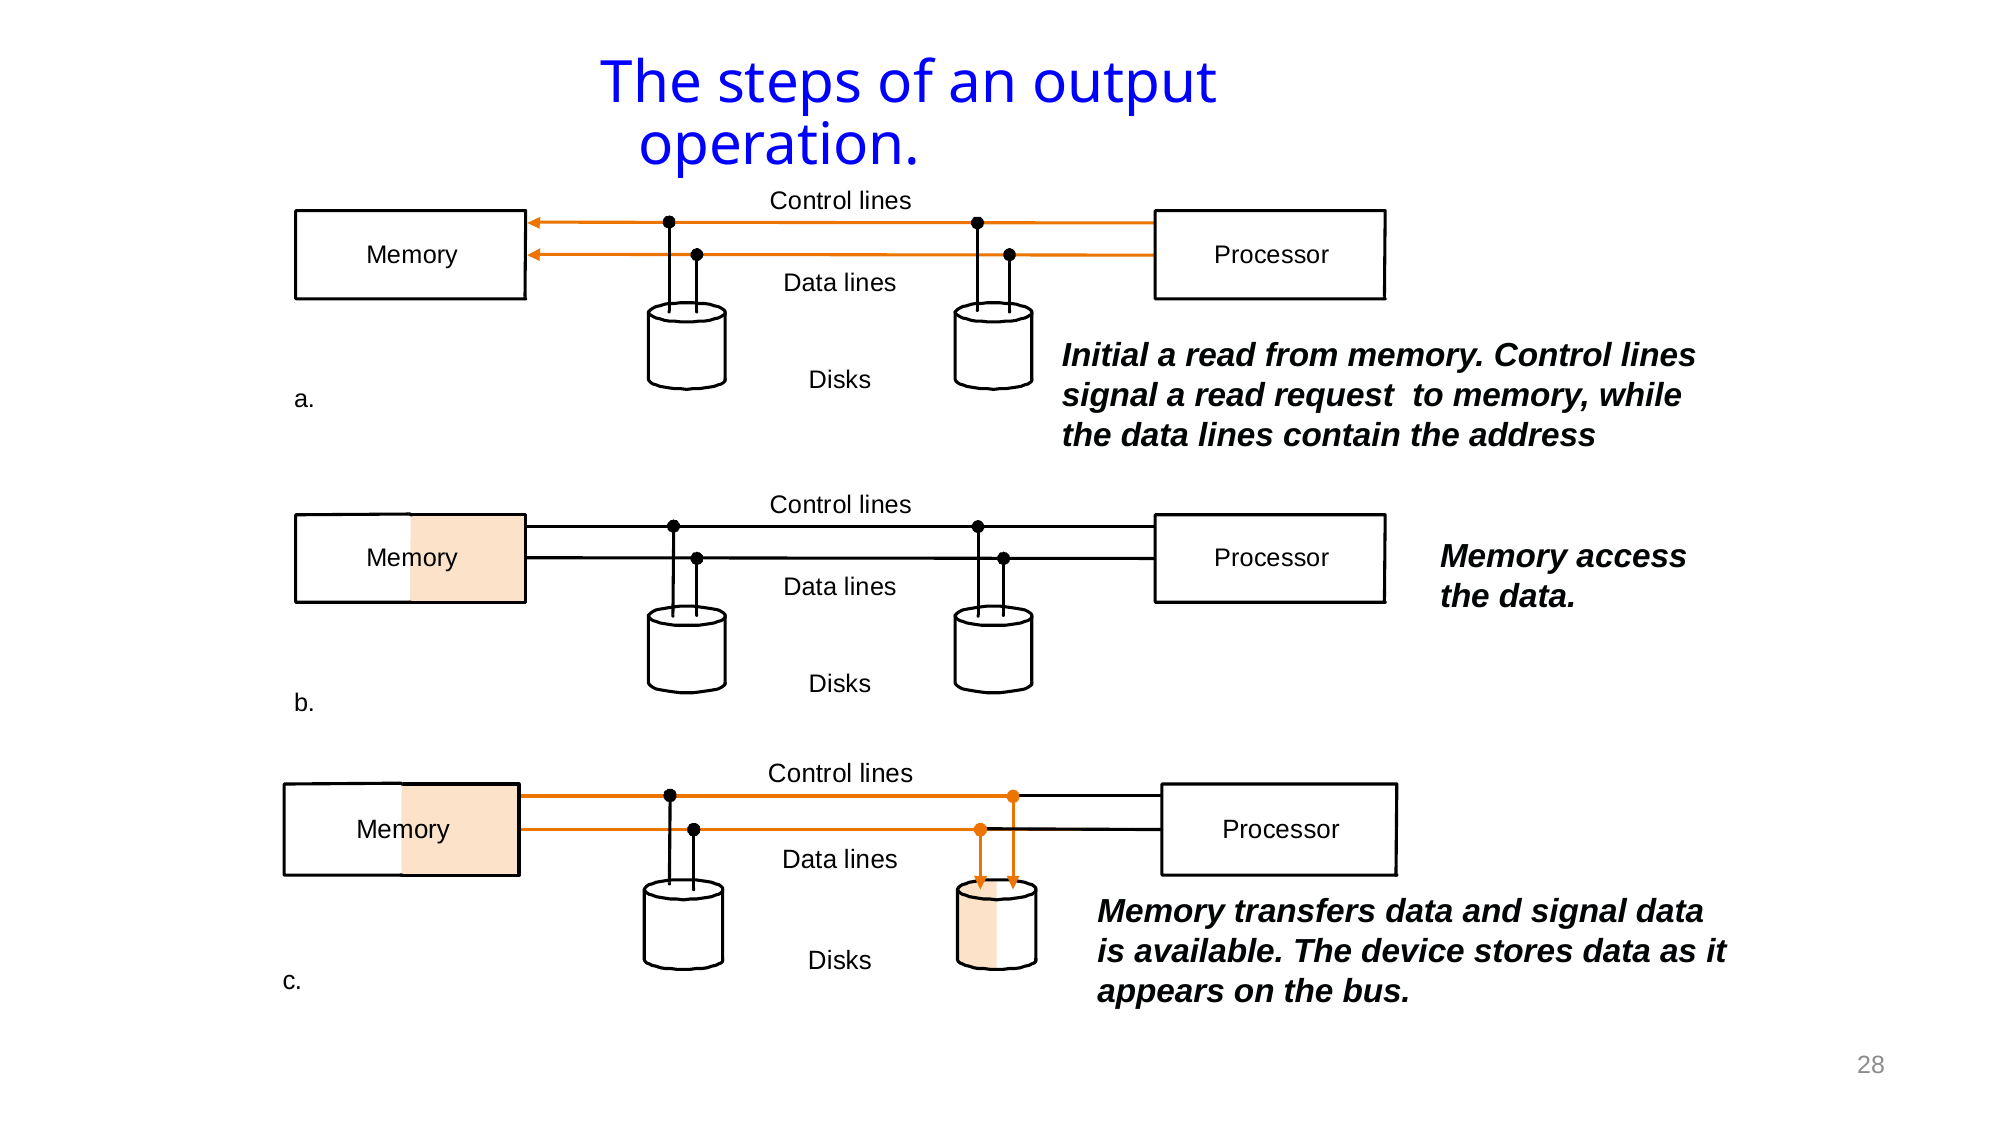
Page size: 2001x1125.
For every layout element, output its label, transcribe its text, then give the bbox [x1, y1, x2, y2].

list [291, 180, 1390, 419]
text_box Memory transfers data and signal data is available. The device stores data as it appears on the bus. [1082, 881, 1750, 1016]
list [291, 483, 1390, 722]
text_box Initial a read from memory. Control lines signal a read request to memory, while the data lines contain the address [1047, 326, 1750, 461]
text_box Memory access the data. [1425, 527, 1709, 622]
slide_number 28 [1433, 1024, 1900, 1103]
list The steps of an output operation. [585, 44, 1509, 159]
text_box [279, 751, 1402, 1001]
